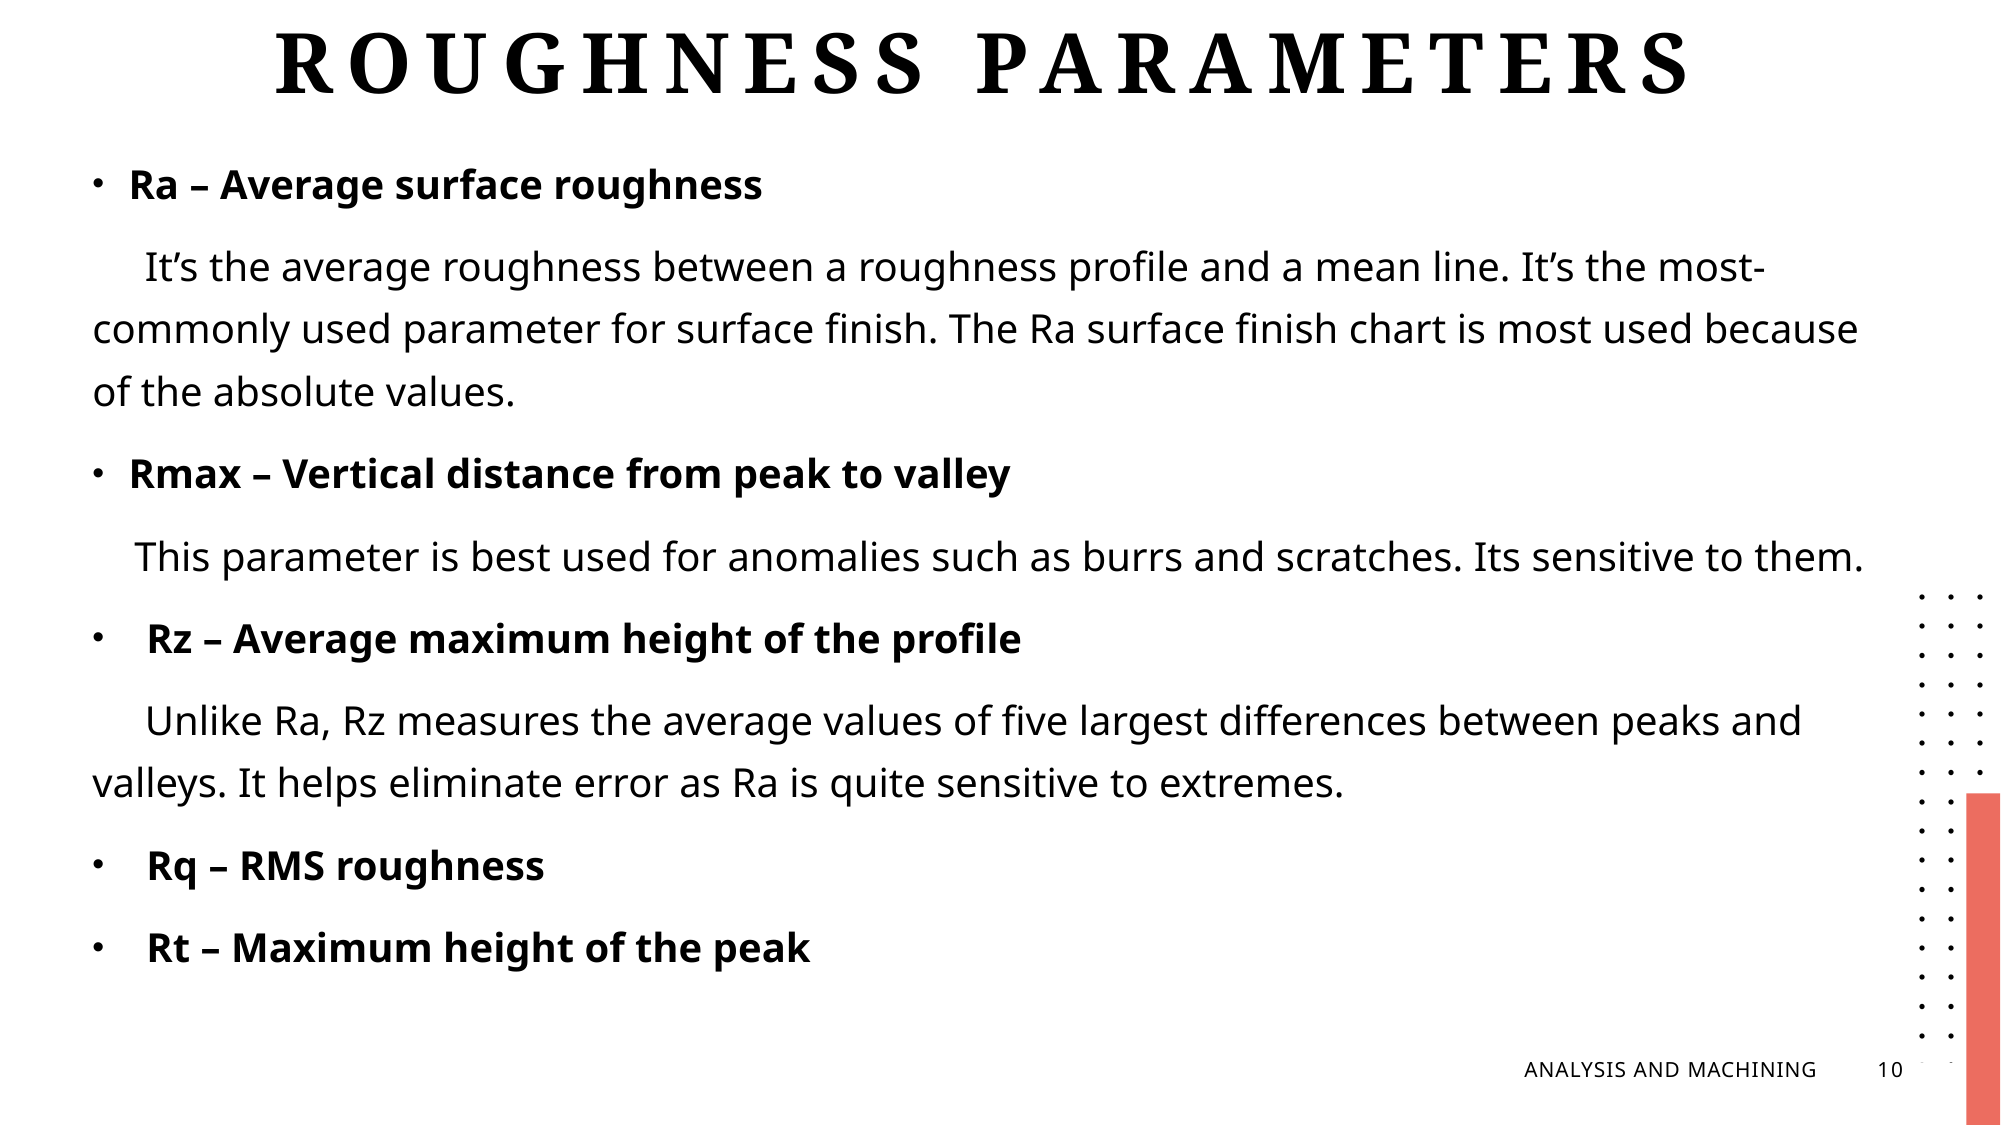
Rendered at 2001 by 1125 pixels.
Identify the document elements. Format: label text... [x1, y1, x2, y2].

footer ANALYSIS AND MACHINING [1262, 1040, 1831, 1101]
slide_number 10 [1831, 1040, 1919, 1101]
list Ra – Average surface roughness It’s the average roughness between a roughness profile and a mean line. It’s the most-commonly used parameter for surface finish. The Ra surface finish chart is most used because of the absolute values. Rmax – Vertical distance from peak to valley This parameter is best used for anomalies such as burrs and scratches. Its sensitive to them. Rz – Average maximum height of the profile Unlike Ra, Rz measures the average values of five largest differences between peaks and valleys. It helps eliminate error as Ra is quite sensitive to extremes. Rq – RMS roughness Rt – Maximum height of the peak [77, 137, 1895, 1025]
title ROUGHNESS PARAMETERS [132, 0, 1832, 118]
picture [1907, 582, 1994, 1064]
